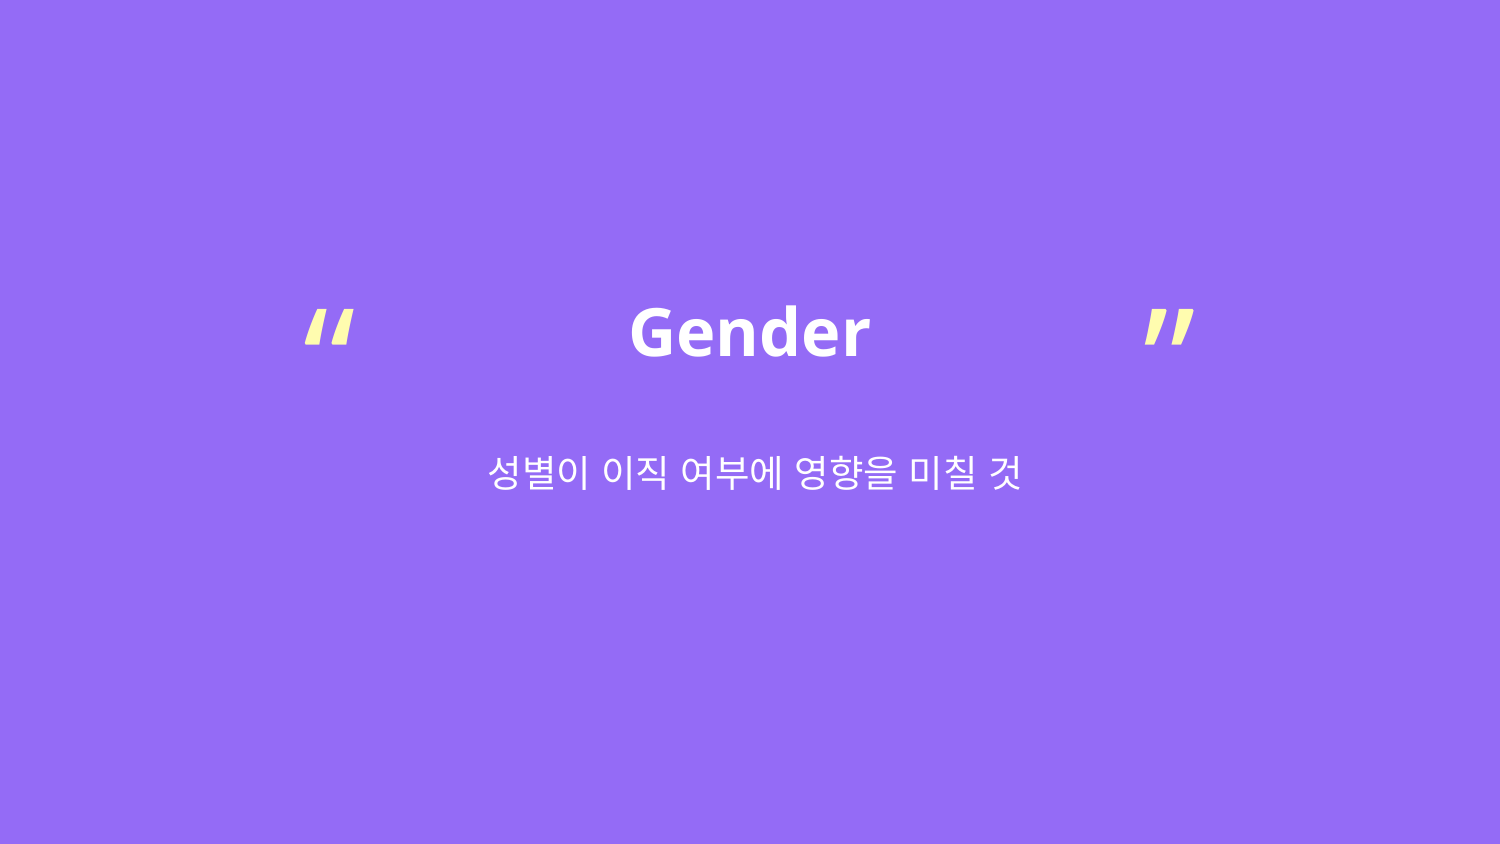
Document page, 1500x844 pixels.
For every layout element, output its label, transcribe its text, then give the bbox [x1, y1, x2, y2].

text_box “ [288, 252, 372, 353]
text_box Gender [449, 275, 1051, 386]
text_box 성별이 이직 여부에 영향을 미칠 것 [290, 435, 1220, 511]
text_box ” [1128, 252, 1212, 353]
